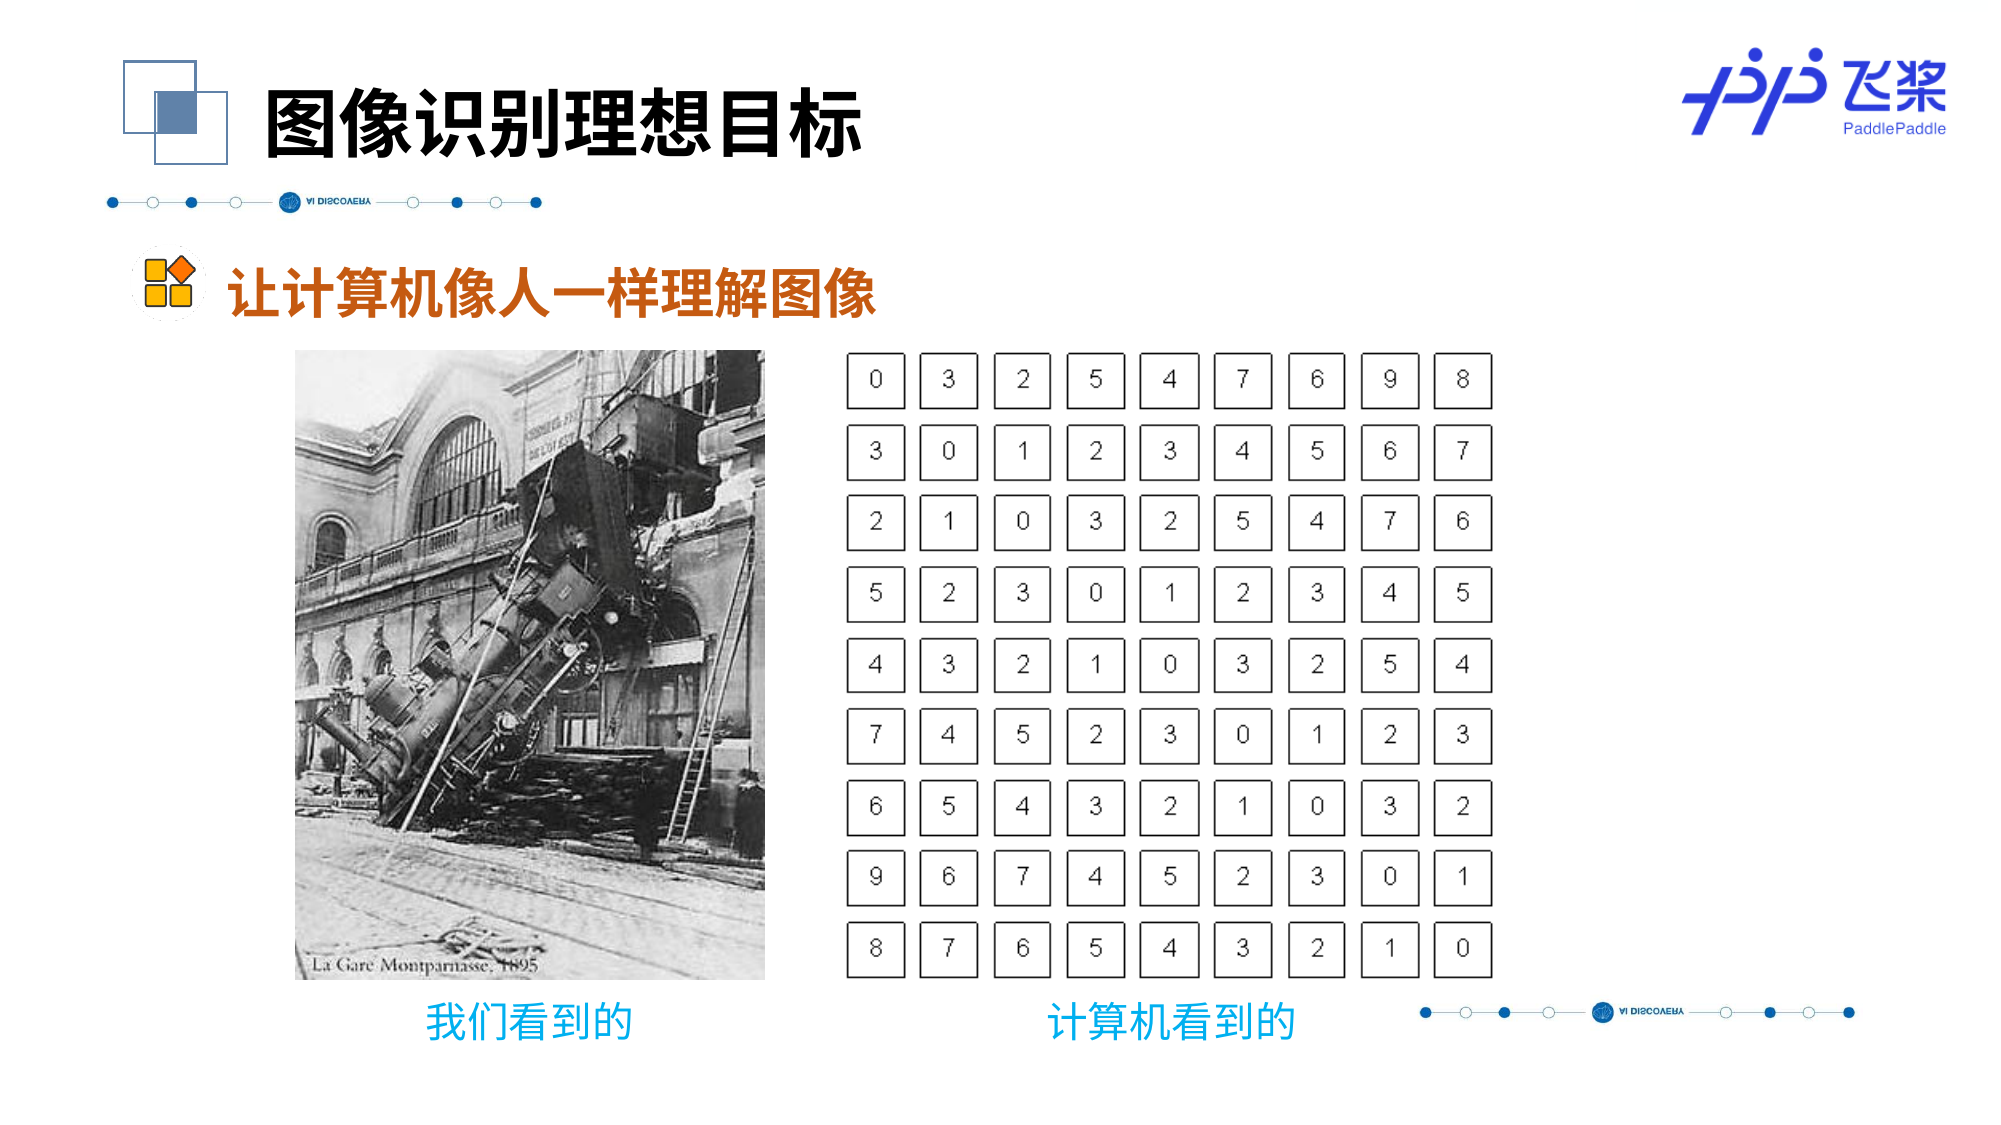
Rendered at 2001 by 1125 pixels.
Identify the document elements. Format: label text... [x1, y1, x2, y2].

picture [130, 244, 206, 321]
picture [844, 350, 1499, 986]
picture [95, 180, 550, 229]
text_box 图像识别理想目标 [249, 68, 896, 174]
picture [1635, 0, 1988, 173]
text_box 让计算机像人一样理解图像 [212, 235, 1089, 332]
text_box 计算机看到的 [1031, 988, 1312, 1054]
picture [294, 350, 765, 980]
picture [1408, 990, 1863, 1039]
text_box 我们看到的 [410, 988, 650, 1054]
